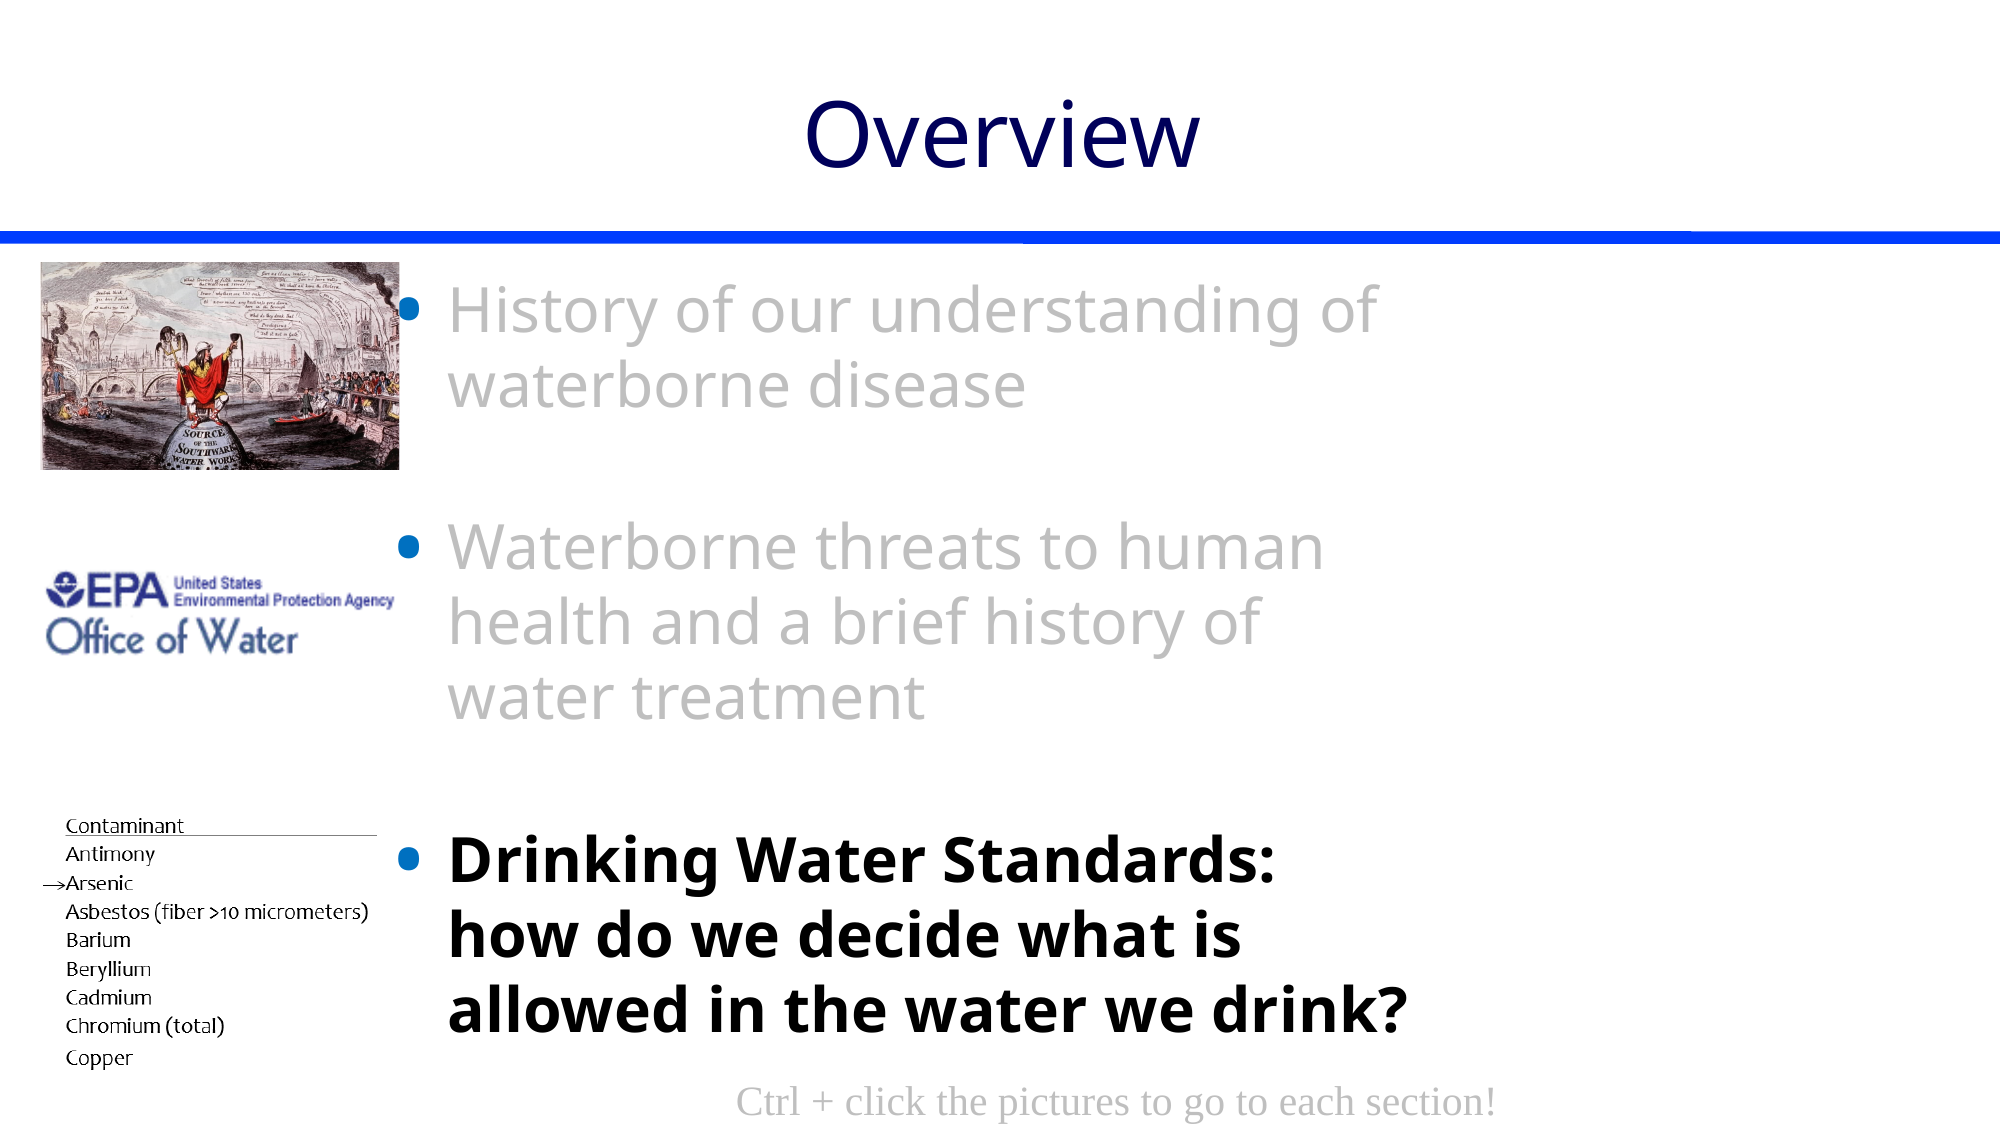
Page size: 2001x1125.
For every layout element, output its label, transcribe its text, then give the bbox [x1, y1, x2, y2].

list History of our understanding of waterborne disease Waterborne threats to human health and a brief history of water treatment Drinking Water Standards: how do we decide what is allowed in the water we drink? [376, 262, 1426, 1006]
title Overview [75, 37, 1930, 225]
picture [43, 812, 377, 1074]
text_box Ctrl + click the pictures to go to each section! [721, 1066, 1536, 1125]
picture [40, 262, 400, 471]
picture [43, 563, 400, 663]
